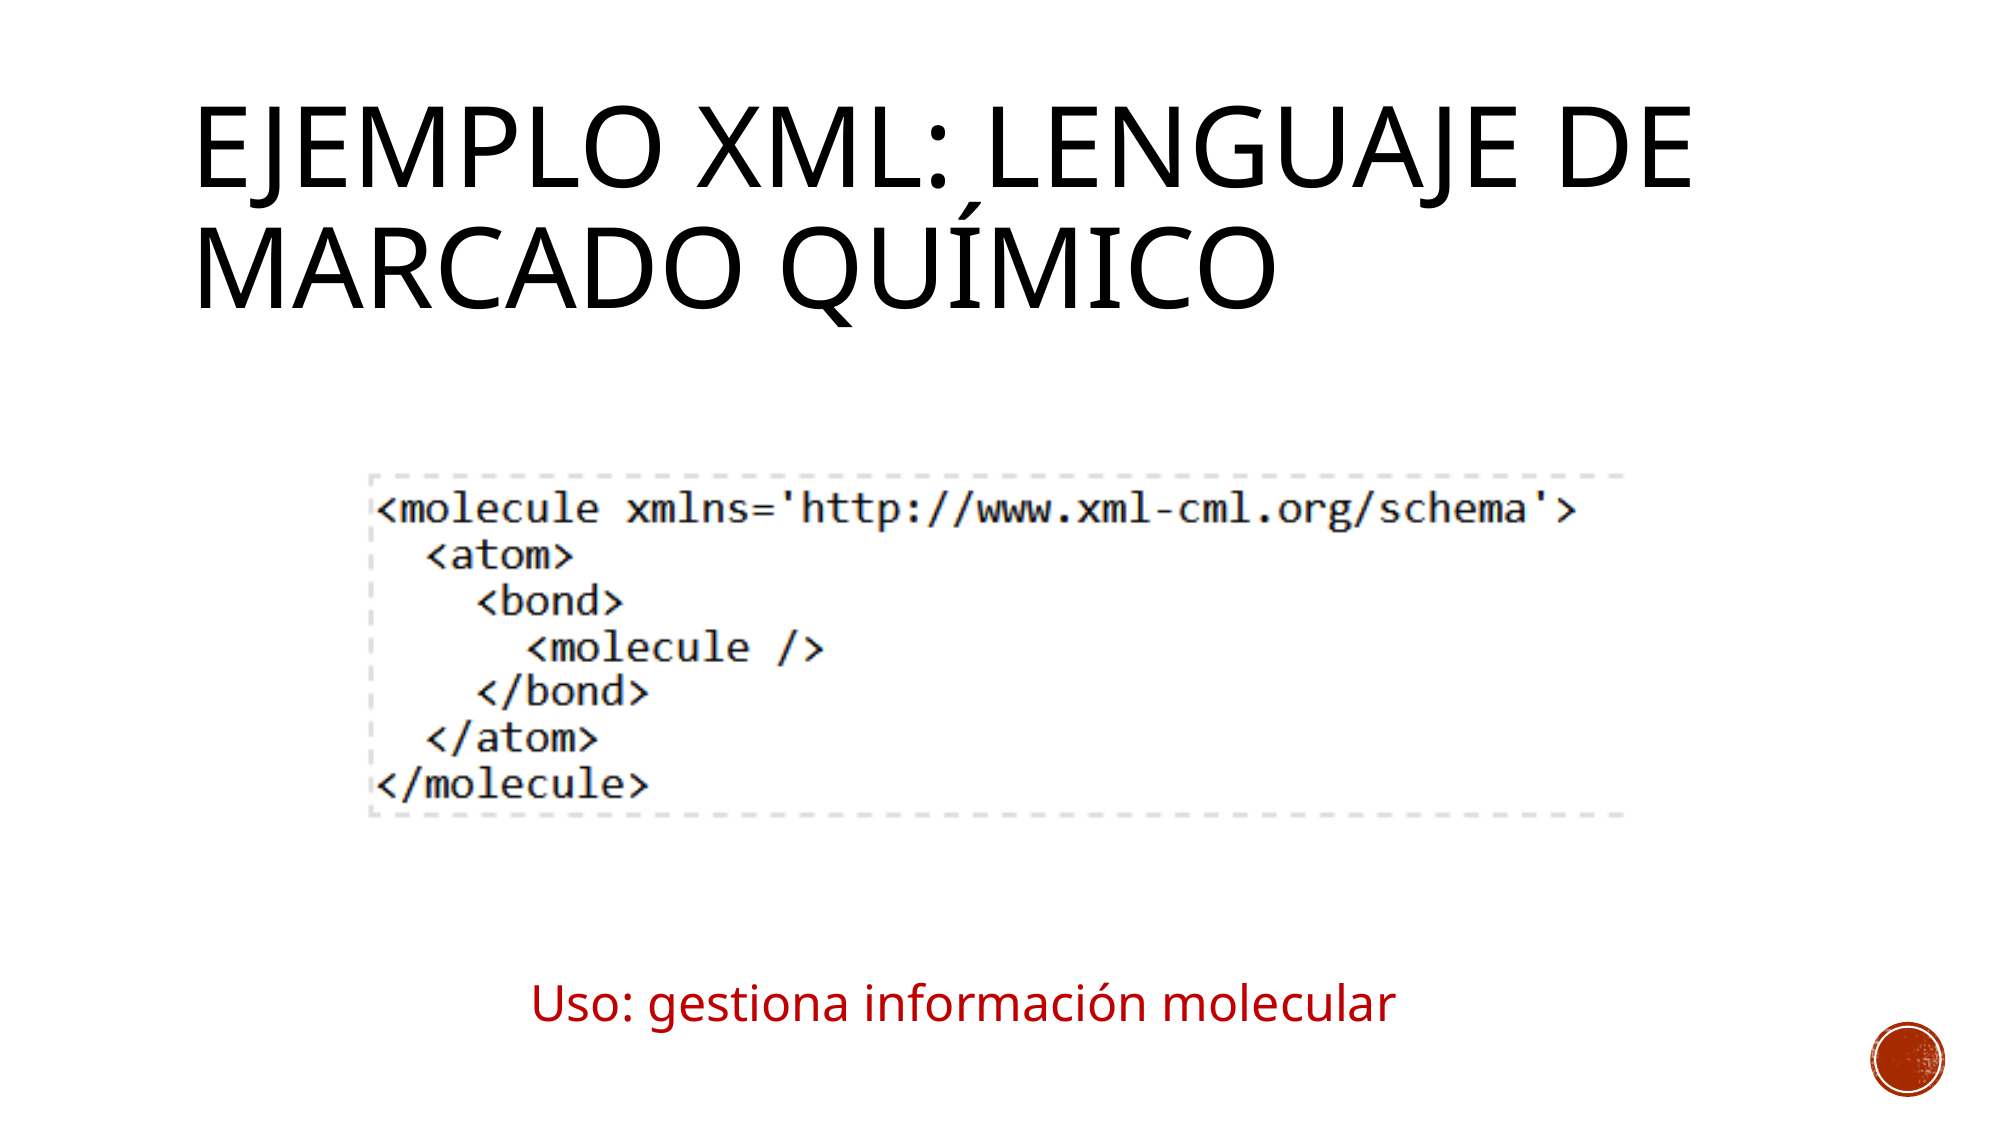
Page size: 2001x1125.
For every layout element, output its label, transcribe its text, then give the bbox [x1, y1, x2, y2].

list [367, 473, 1624, 819]
title EJEMPLO xml: Lenguaje de Marcado Químico [175, 79, 1826, 344]
text_box Uso: gestiona información molecular [515, 964, 1522, 1039]
